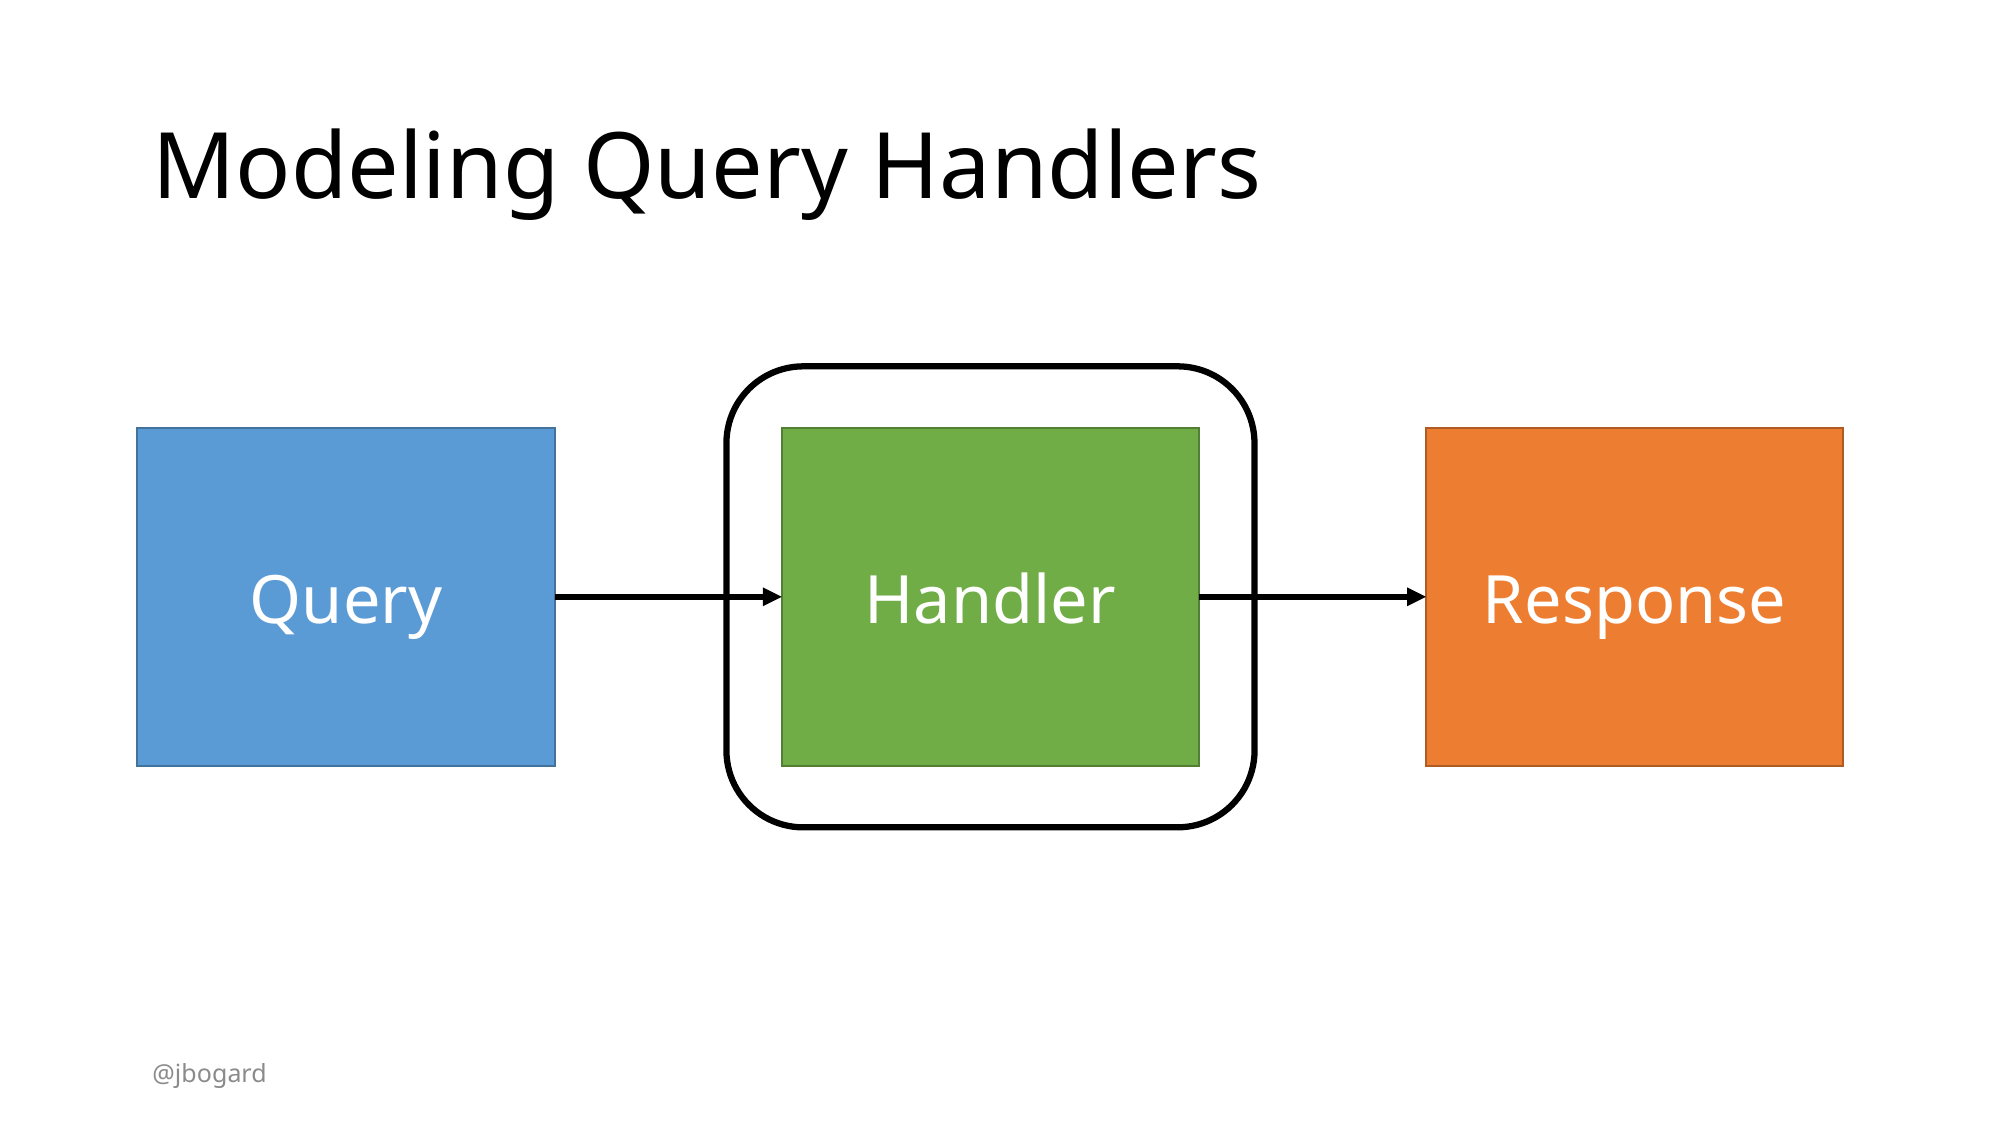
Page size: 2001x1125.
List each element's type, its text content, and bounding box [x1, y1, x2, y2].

title Modeling Query Handlers [137, 59, 1863, 278]
text_box [725, 365, 1256, 829]
text_box Response [1425, 427, 1844, 767]
text_box Query [136, 427, 556, 767]
slide_number @jbogard [137, 1042, 588, 1103]
